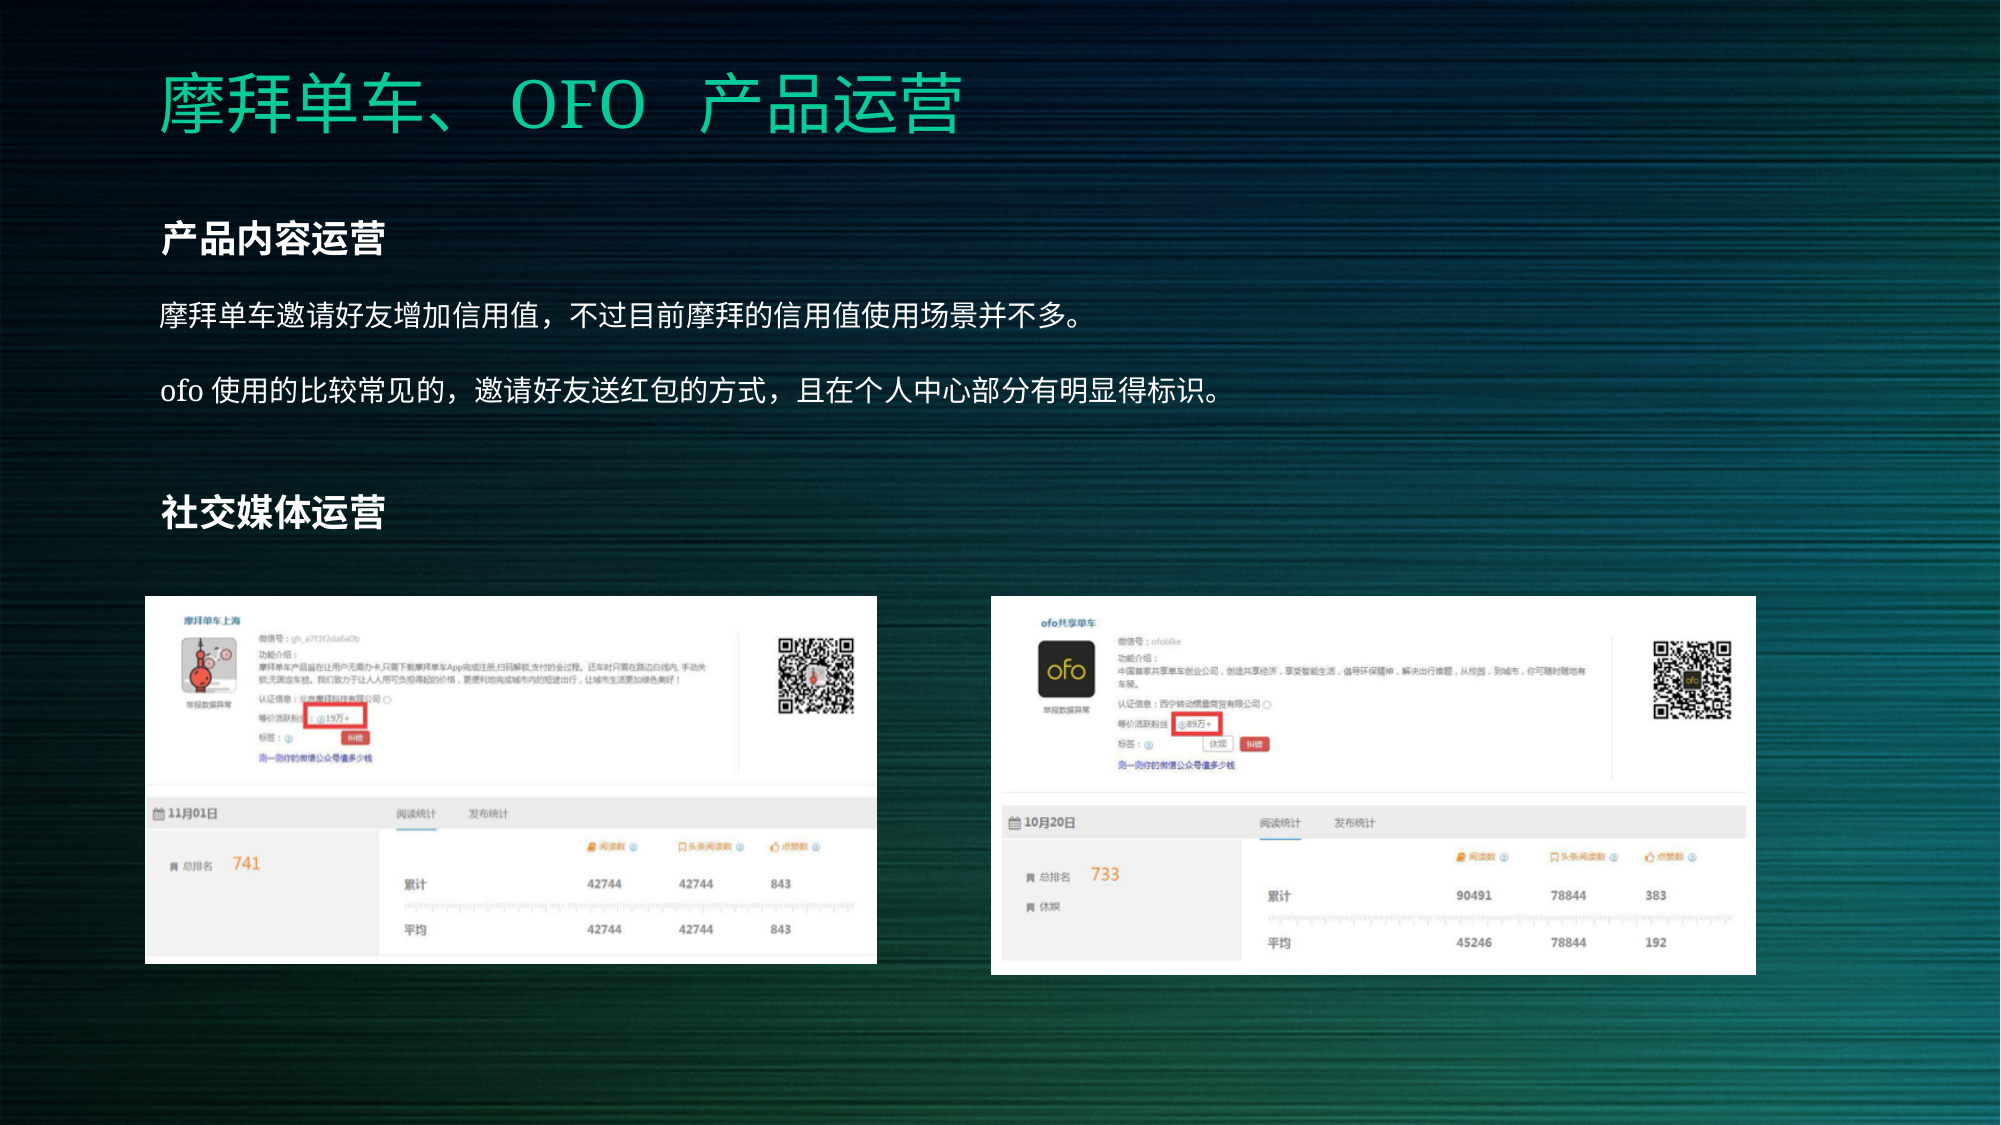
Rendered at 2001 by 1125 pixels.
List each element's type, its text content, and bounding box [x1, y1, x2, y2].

text_box ofo使用的比较常见的，邀请好友送红包的方式，且在个人中心部分有明显得标识。 [145, 364, 1239, 415]
text_box 摩拜单车、OFO 产品运营 [145, 63, 1720, 159]
text_box 产品内容运营 [147, 208, 402, 268]
picture [0, 0, 2001, 1125]
text_box 社交媒体运营 [147, 481, 402, 541]
text_box 摩拜单车邀请好友增加信用值，不过目前摩拜的信用值使用场景并不多。 [144, 289, 1374, 340]
